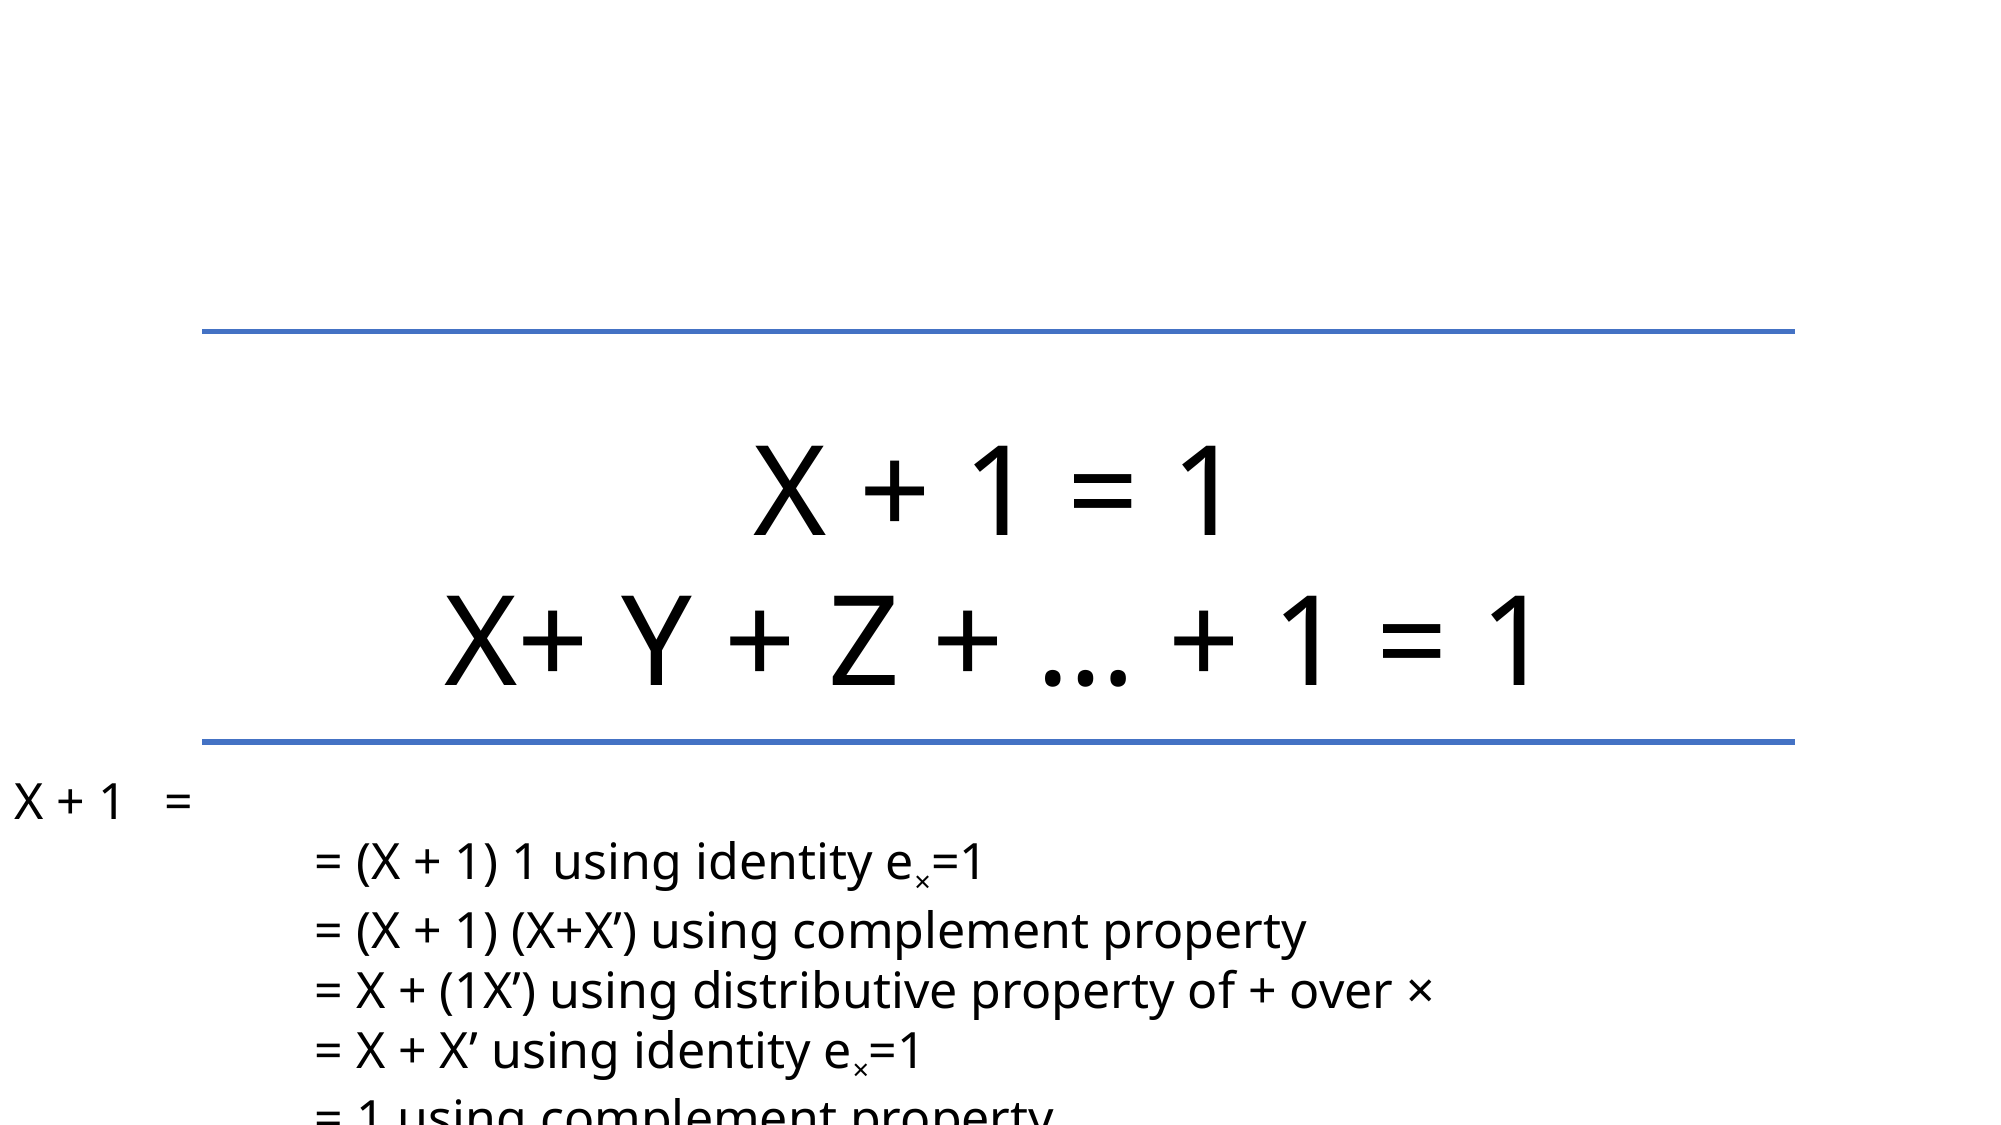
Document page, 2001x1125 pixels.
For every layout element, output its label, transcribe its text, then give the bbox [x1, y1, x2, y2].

text_box X + 1 = 1 X+ Y + Z + … + 1 = 1 [0, 403, 1999, 719]
text_box X + 1 = = (X + 1) 1 using identity e×=1 = (X + 1) (X+X’) using complement property = X + (1X’) using distributive property of + over × = X + X’ using identity e×=1 = 1 using complement property [0, 762, 2000, 1125]
